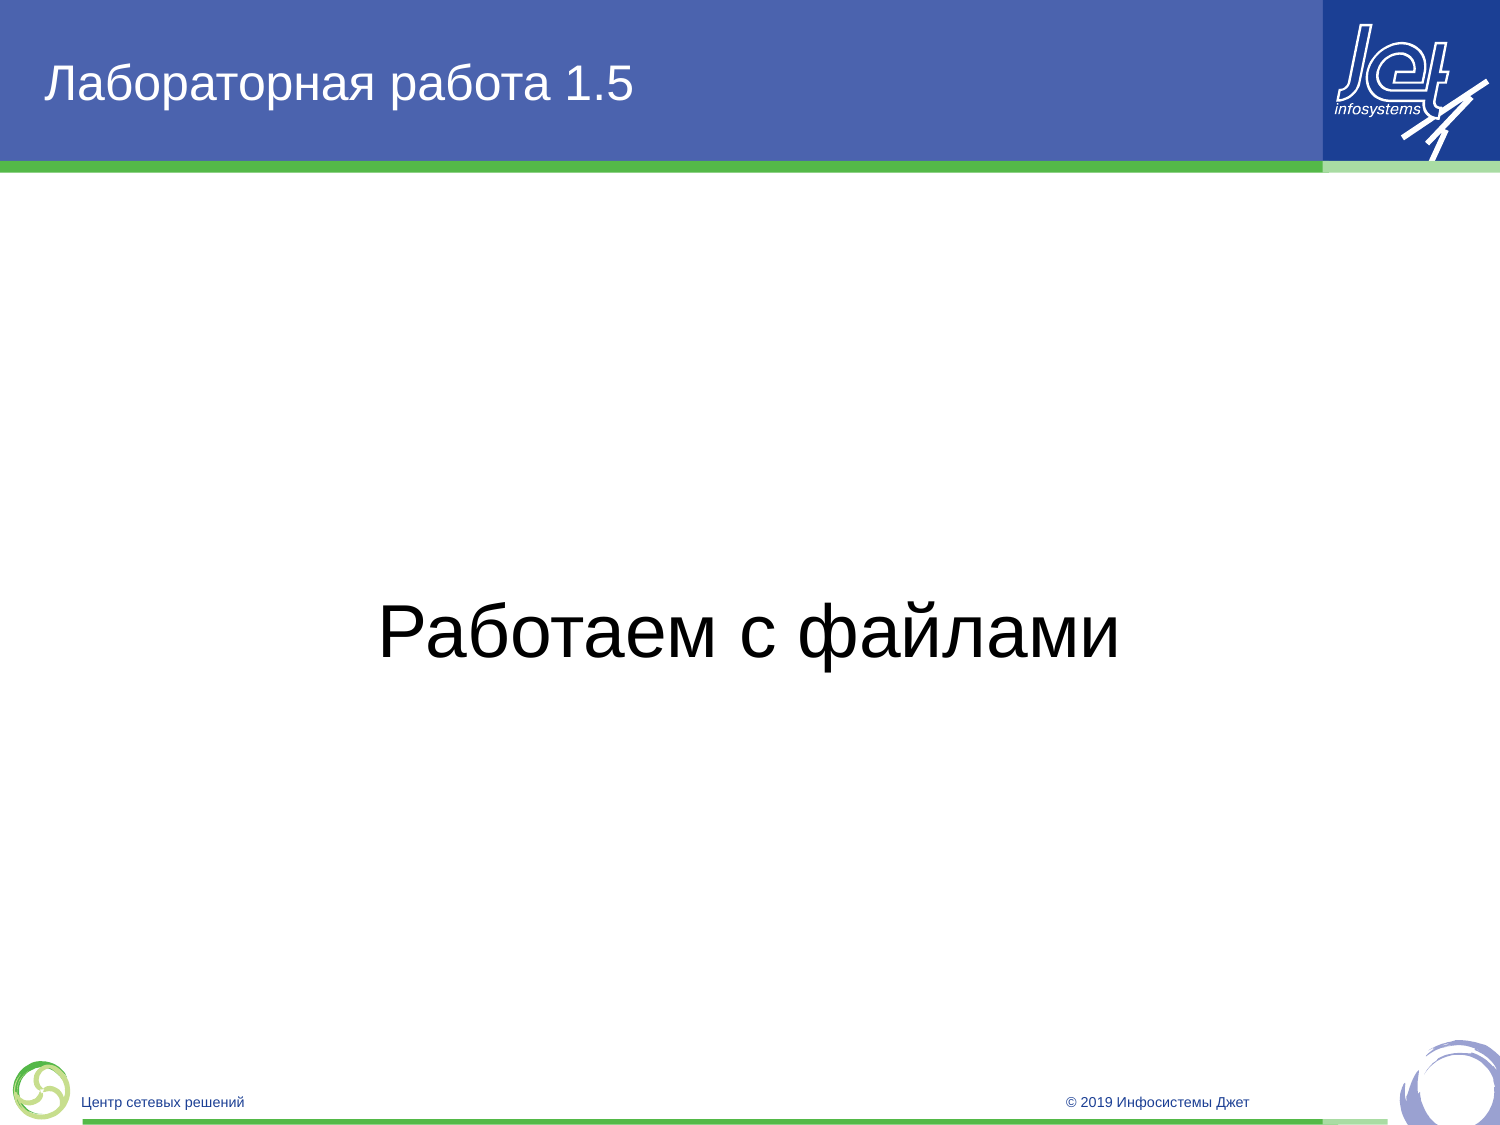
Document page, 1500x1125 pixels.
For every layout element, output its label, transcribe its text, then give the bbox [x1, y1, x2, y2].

title Лабораторная работа 1.5 [29, 21, 1294, 140]
list Работаем с файлами [75, 196, 1425, 1059]
